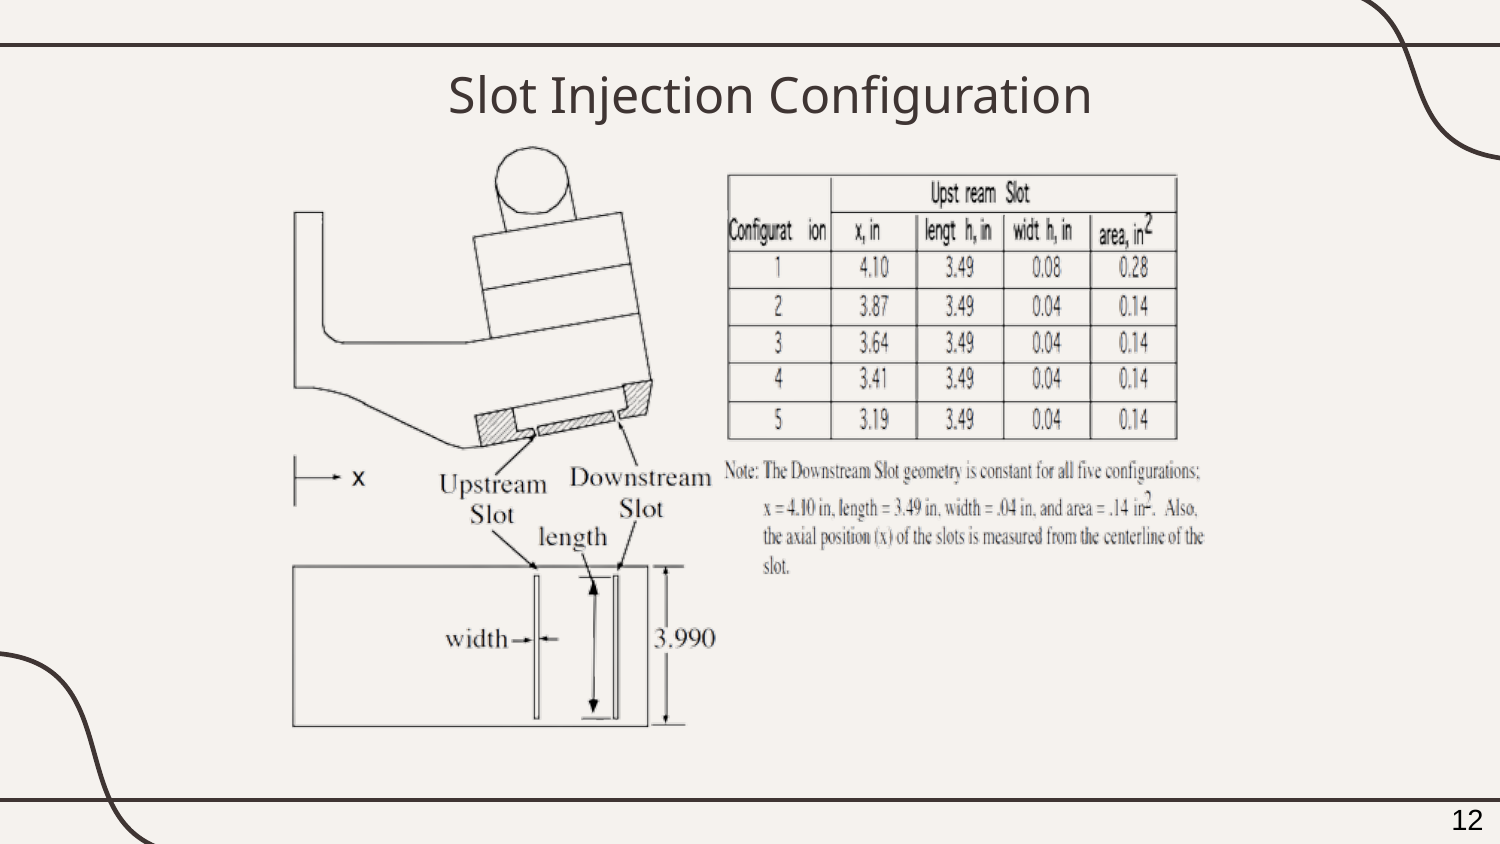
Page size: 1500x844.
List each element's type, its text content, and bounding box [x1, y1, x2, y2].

text_box 12 [1436, 793, 1499, 844]
title Slot Injection Configuration [417, 48, 1125, 127]
picture [285, 136, 1215, 732]
